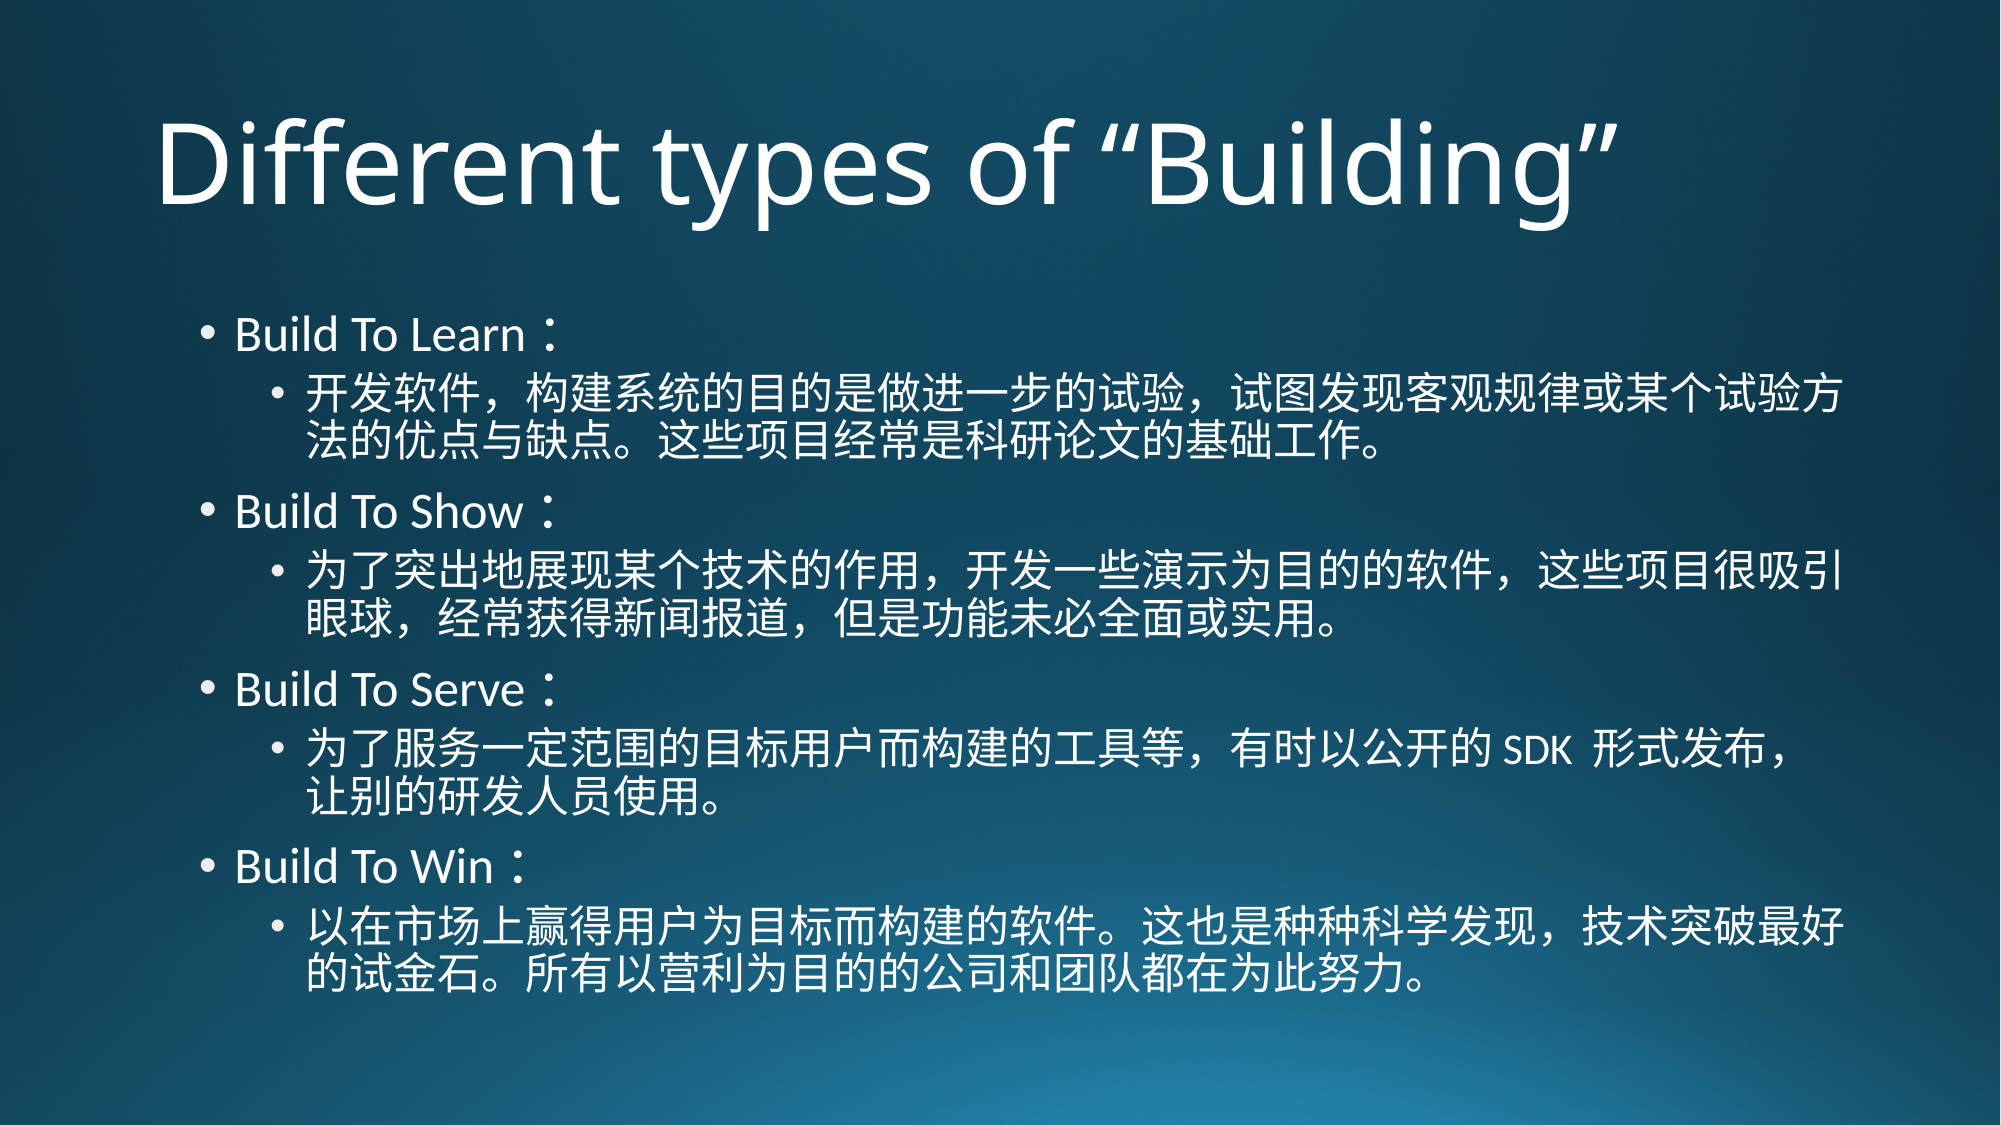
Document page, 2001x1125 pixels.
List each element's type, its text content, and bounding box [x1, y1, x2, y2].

title Different types of “Building” [137, 59, 1863, 278]
picture [0, 0, 2001, 1125]
list Build To Learn： 开发软件，构建系统的目的是做进一步的试验，试图发现客观规律或某个试验方法的优点与缺点。这些项目经常是科研论文的基础工作。 Build To Show： 为了突出地展现某个技术的作用，开发一些演示为目的的软件，这些项目很吸引眼球，经常获得新闻报道，但是功能未必全面或实用。 Build To Serve： 为了服务一定范围的目标用户而构建的工具等，有时以公开的SDK 形式发布，让别的研发人员使用。 Build To Win： 以在市场上赢得用户为目标而构建的软件。这也是种种科学发现，技术突破最好的试金石。所有以营利为目的的公司和团队都在为此努力。 [183, 299, 1863, 1014]
